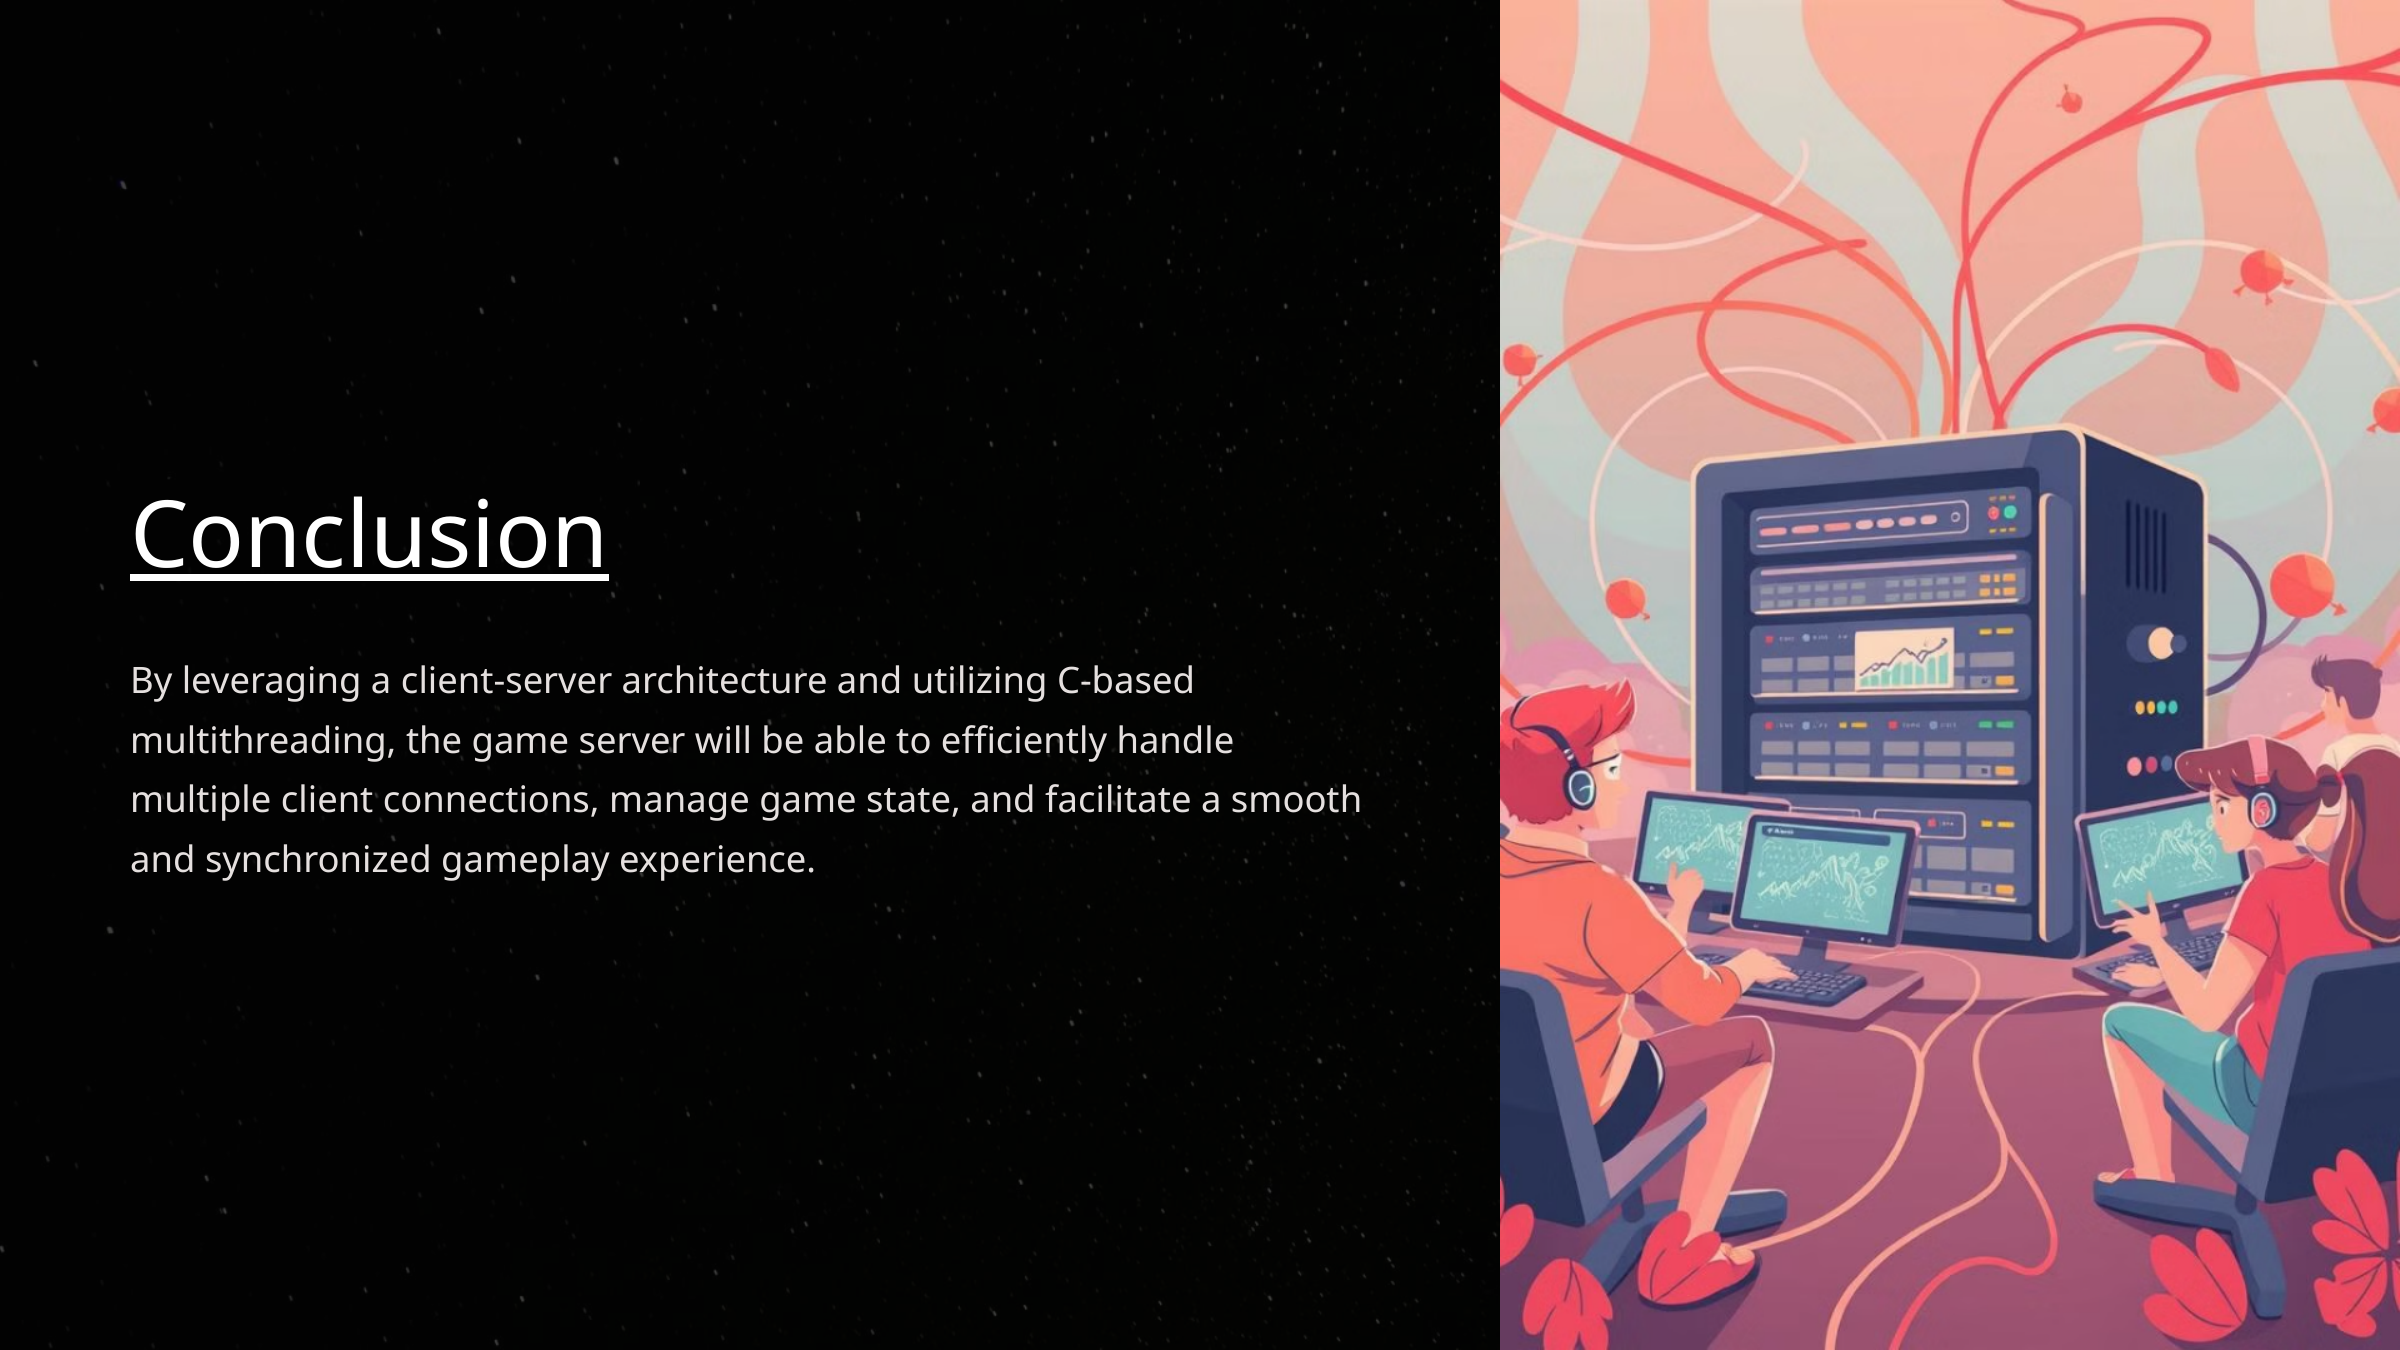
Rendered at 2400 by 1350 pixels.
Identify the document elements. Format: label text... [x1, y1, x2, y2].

picture [0, 0, 2400, 1350]
text_box By leveraging a client-server architecture and utilizing C-based multithreading, the game server will be able to efficiently handle multiple client connections, manage game state, and facilitate a smooth and synchronized gameplay experience. [130, 641, 1370, 880]
text_box Conclusion [130, 469, 1061, 587]
